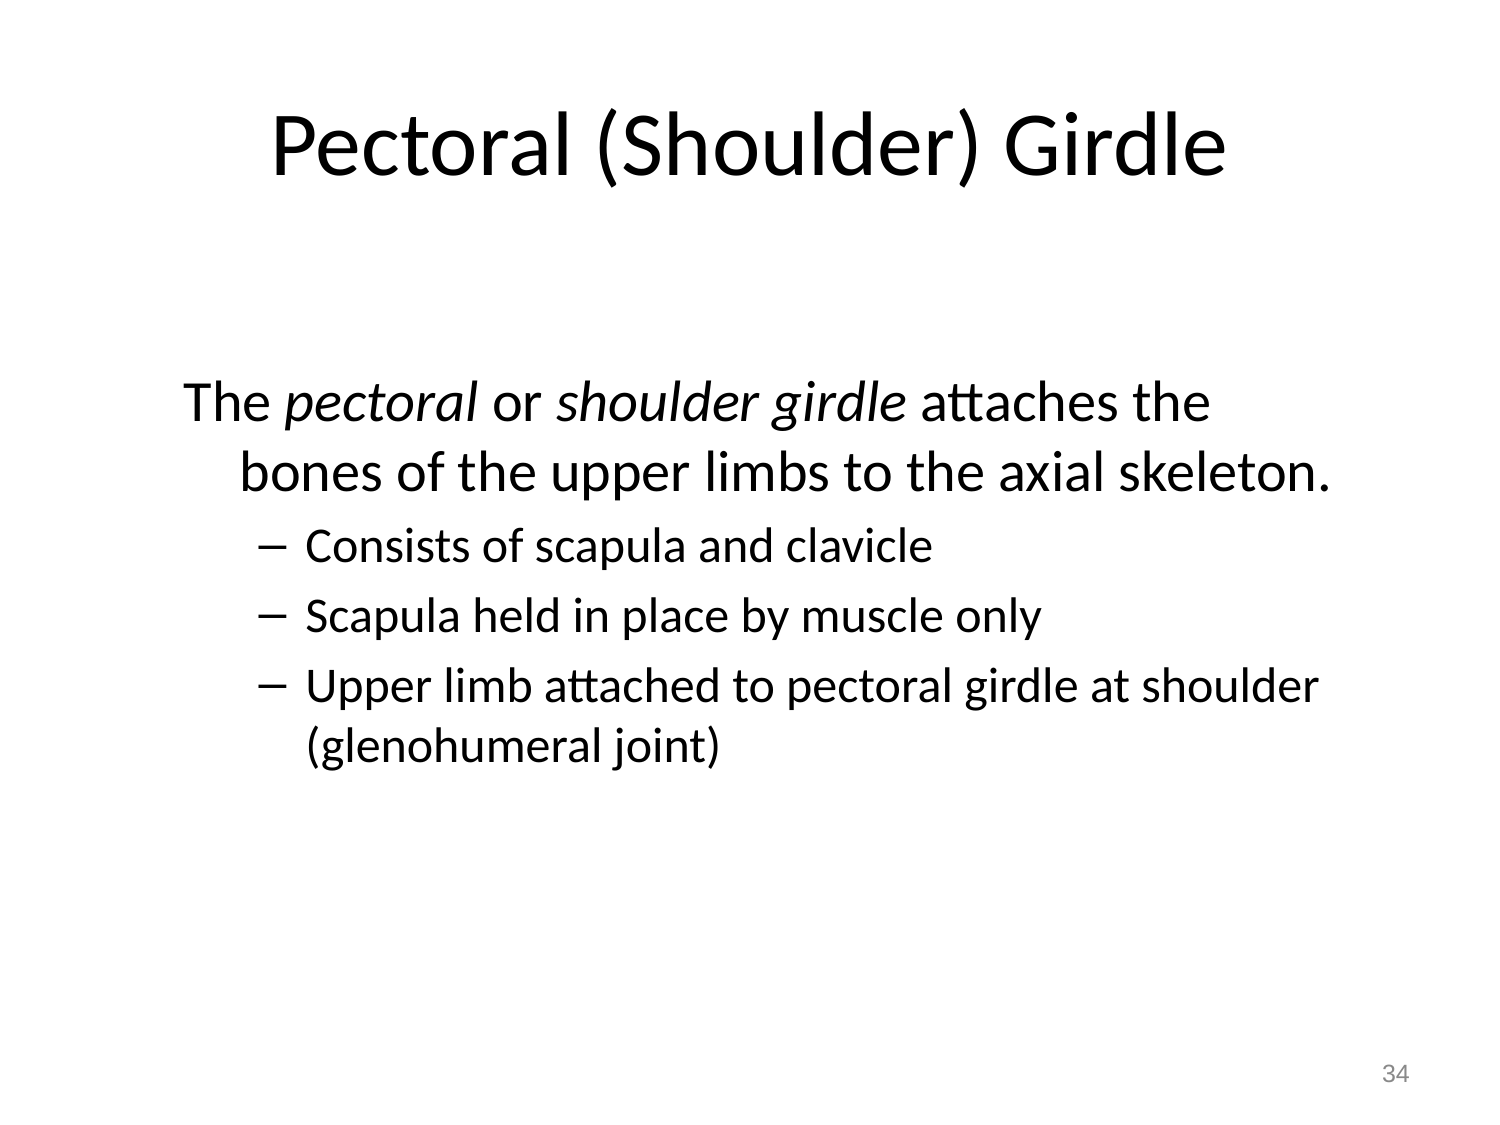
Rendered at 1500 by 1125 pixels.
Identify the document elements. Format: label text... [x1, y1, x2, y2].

list The pectoral or shoulder girdle attaches the bones of the upper limbs to the axial skeleton. Consists of scapula and clavicle Scapula held in place by muscle only Upper limb attached to pectoral girdle at shoulder (glenohumeral joint) [168, 355, 1366, 968]
slide_number 34 [1074, 1042, 1425, 1103]
title Pectoral (Shoulder) Girdle [75, 45, 1425, 233]
